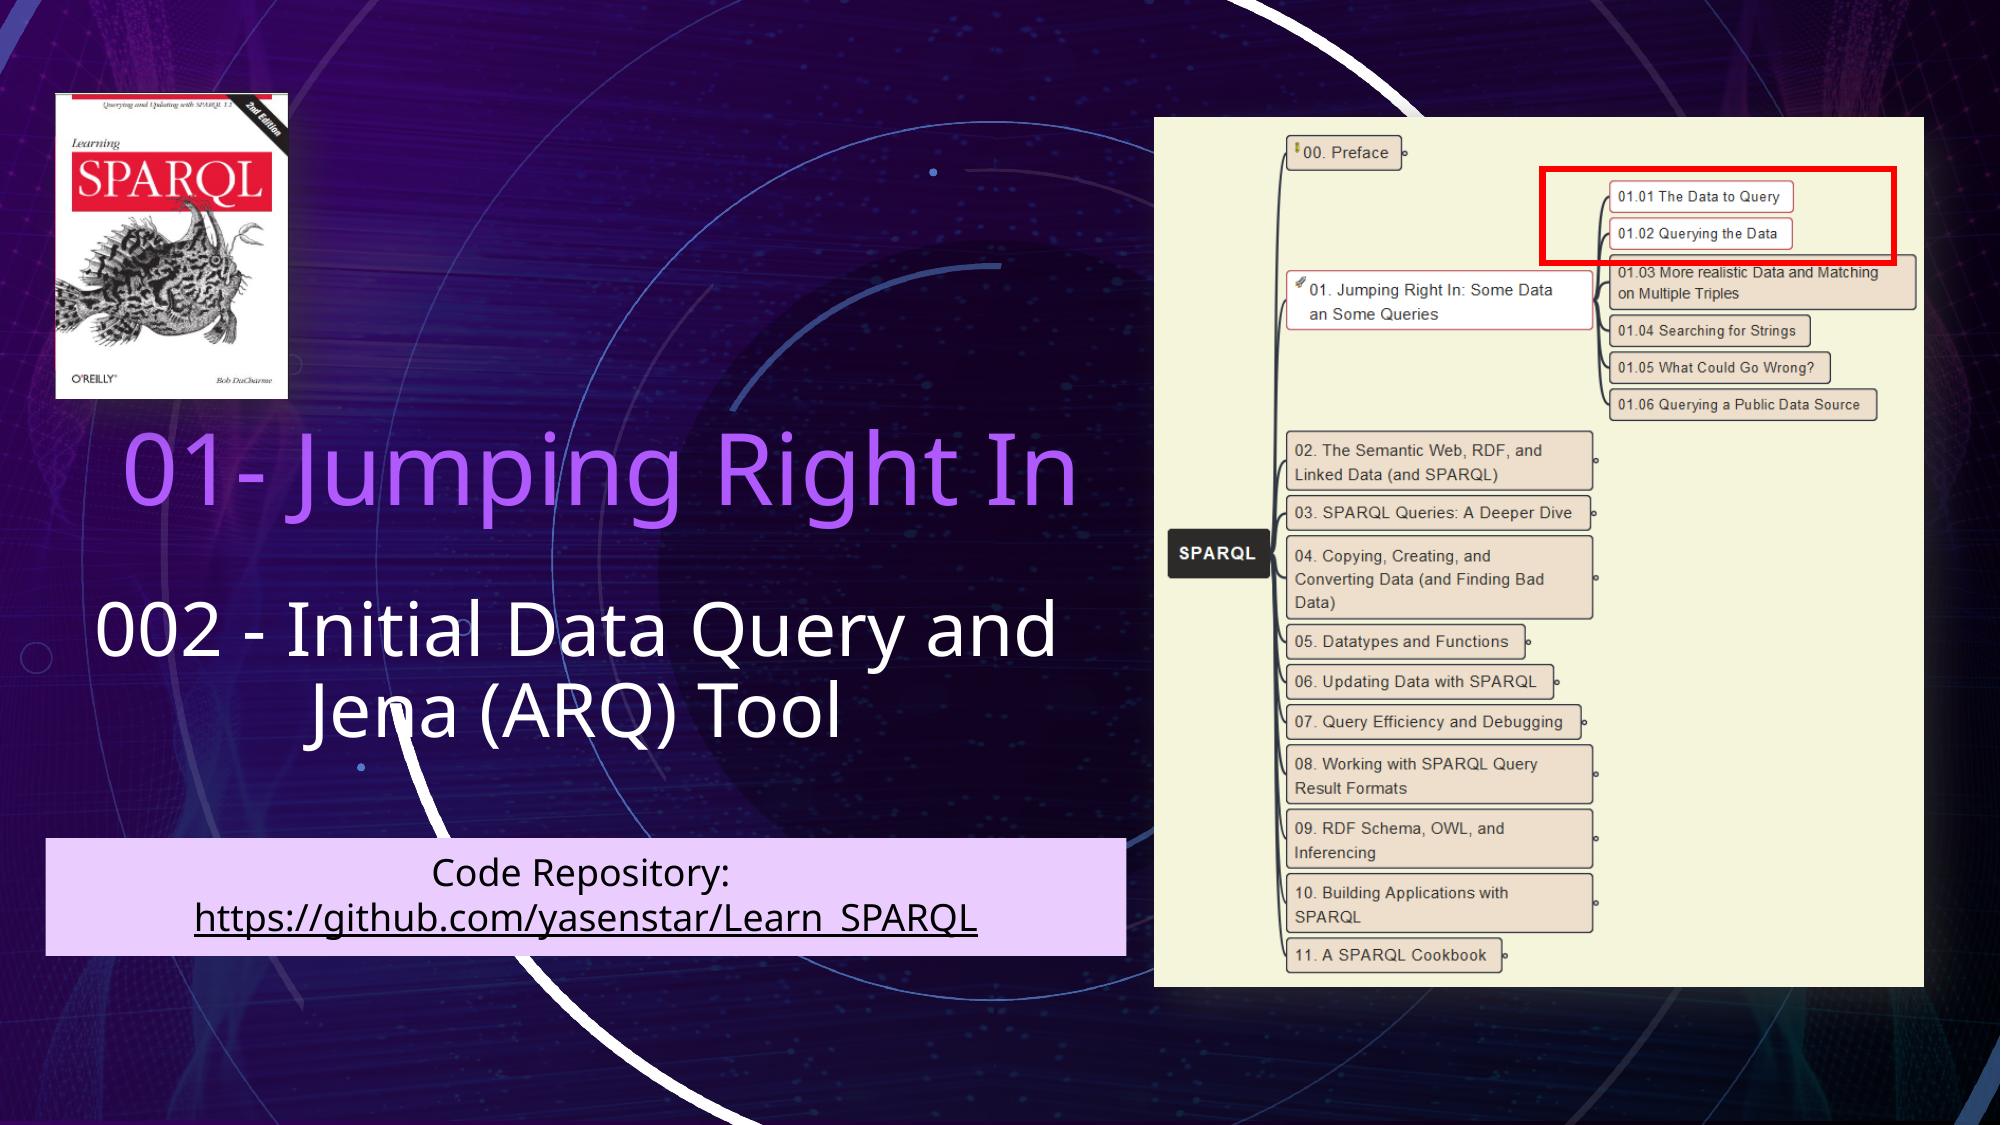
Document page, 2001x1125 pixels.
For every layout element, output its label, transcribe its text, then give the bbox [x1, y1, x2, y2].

picture [0, 0, 2000, 1125]
footer Code Repository: https://github.com/yasenstar/Learn_SPARQL [45, 838, 1127, 956]
title 01- Jumping Right In [0, 364, 1136, 582]
subtitle 002 - Initial Data Query and Jena (ARQ) Tool [0, 583, 1136, 712]
